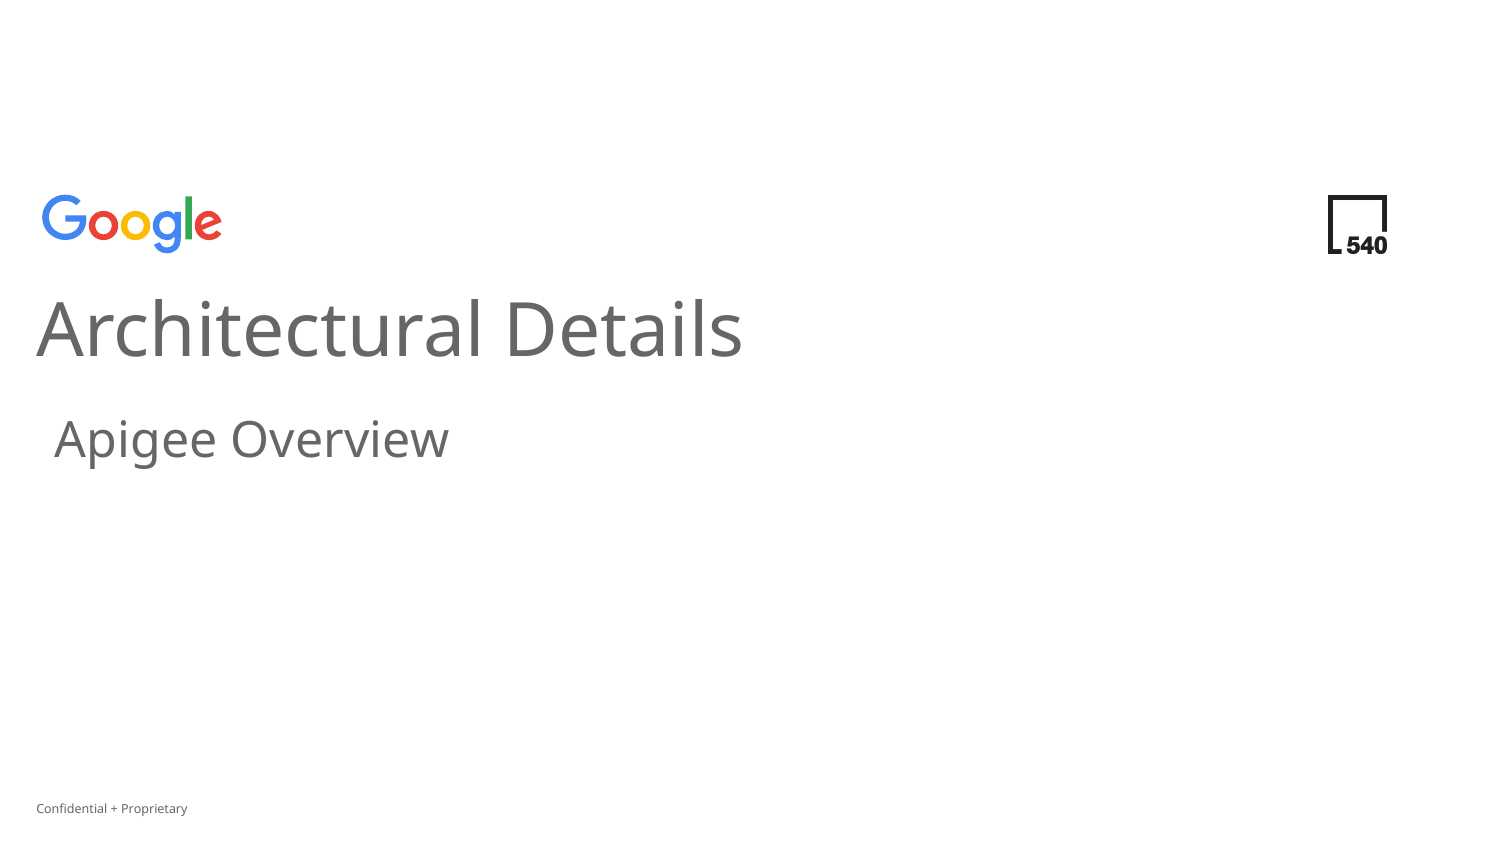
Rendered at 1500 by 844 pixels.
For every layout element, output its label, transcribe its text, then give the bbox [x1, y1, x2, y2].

subtitle Apigee Overview [21, 392, 1419, 523]
title Architectural Details [21, 50, 1419, 387]
